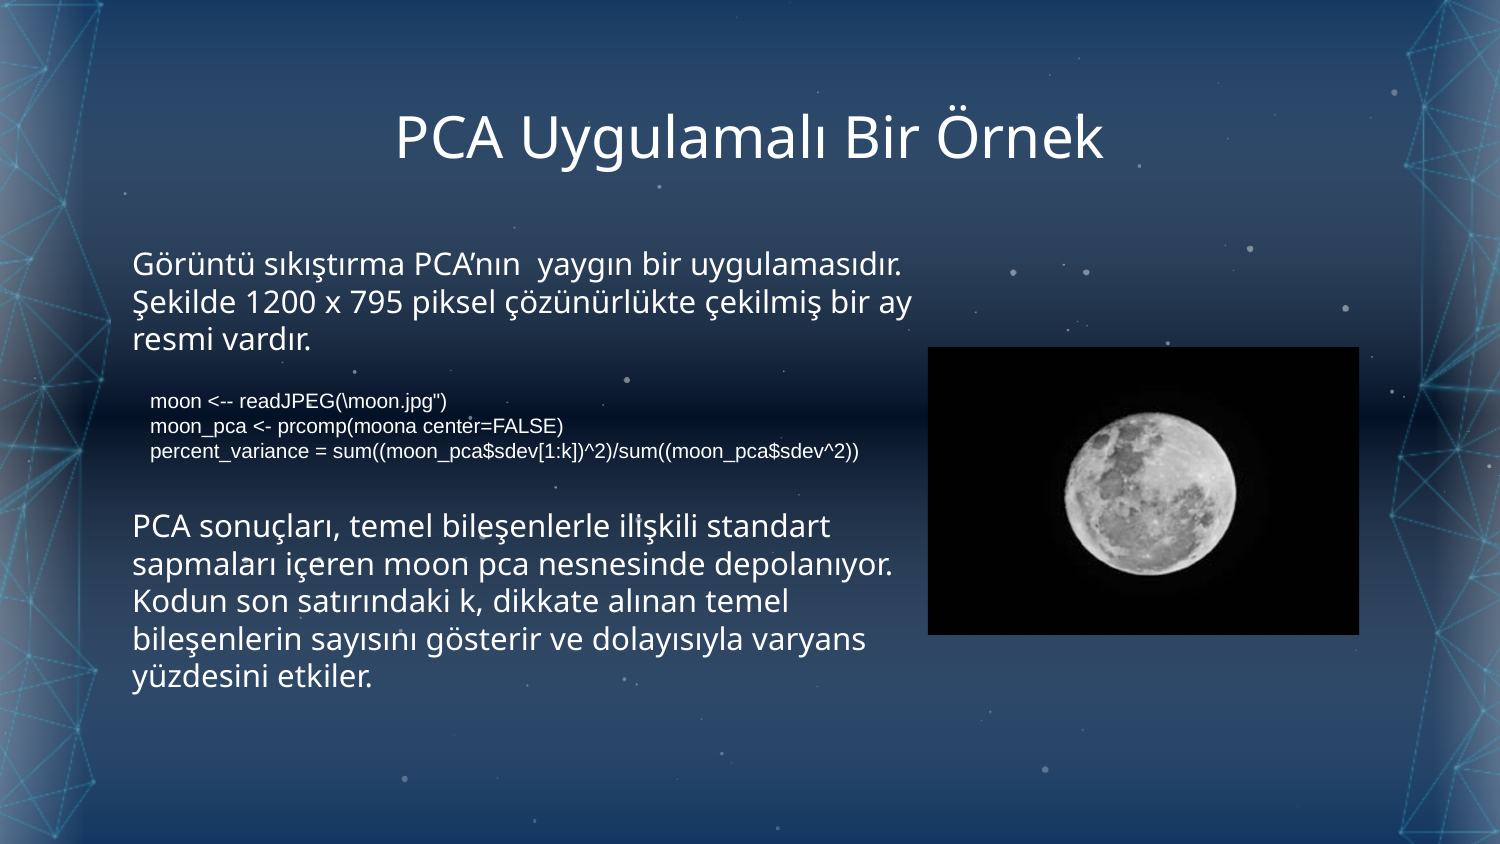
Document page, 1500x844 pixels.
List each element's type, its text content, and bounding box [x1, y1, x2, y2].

title PCA Uygulamalı Bir Örnek [117, 88, 1382, 183]
picture [0, 0, 1500, 844]
list Görüntü sıkıştırma PCA’nın yaygın bir uygulamasıdır. Şekilde 1200 x 795 piksel çözünürlükte çekilmiş bir ay resmi vardır. PCA sonuçları, temel bileşenlerle ilişkili standart sapmaları içeren moon pca nesnesinde depolanıyor. Kodun son satırındaki k, dikkate alınan temel bileşenlerin sayısını gösterir ve dolayısıyla varyans yüzdesini etkiler. [116, 229, 944, 743]
text_box moon <-- readJPEG(\moon.jpg") moon_pca <- prcomp(moona center=FALSE) percent_variance = sum((moon_pca$sdev[1:k])^2)/sum((moon_pca$sdev^2)) [135, 372, 894, 478]
